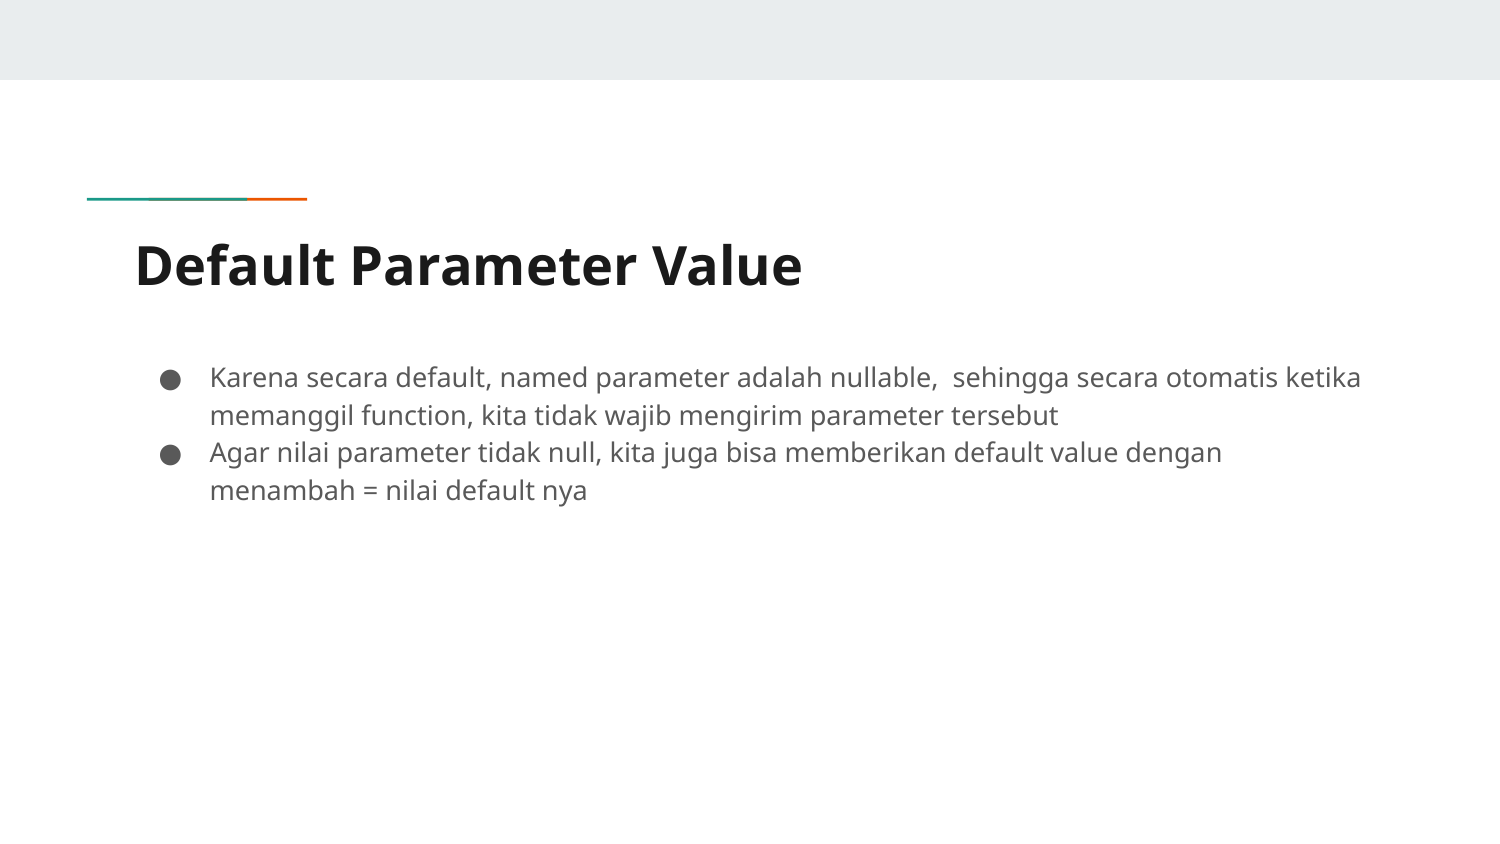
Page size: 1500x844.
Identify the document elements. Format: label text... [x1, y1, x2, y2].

title Default Parameter Value [119, 216, 1381, 305]
list Karena secara default, named parameter adalah nullable, sehingga secara otomatis ketika memanggil function, kita tidak wajib mengirim parameter tersebut Agar nilai parameter tidak null, kita juga bisa memberikan default value dengan menambah = nilai default nya [119, 341, 1381, 712]
